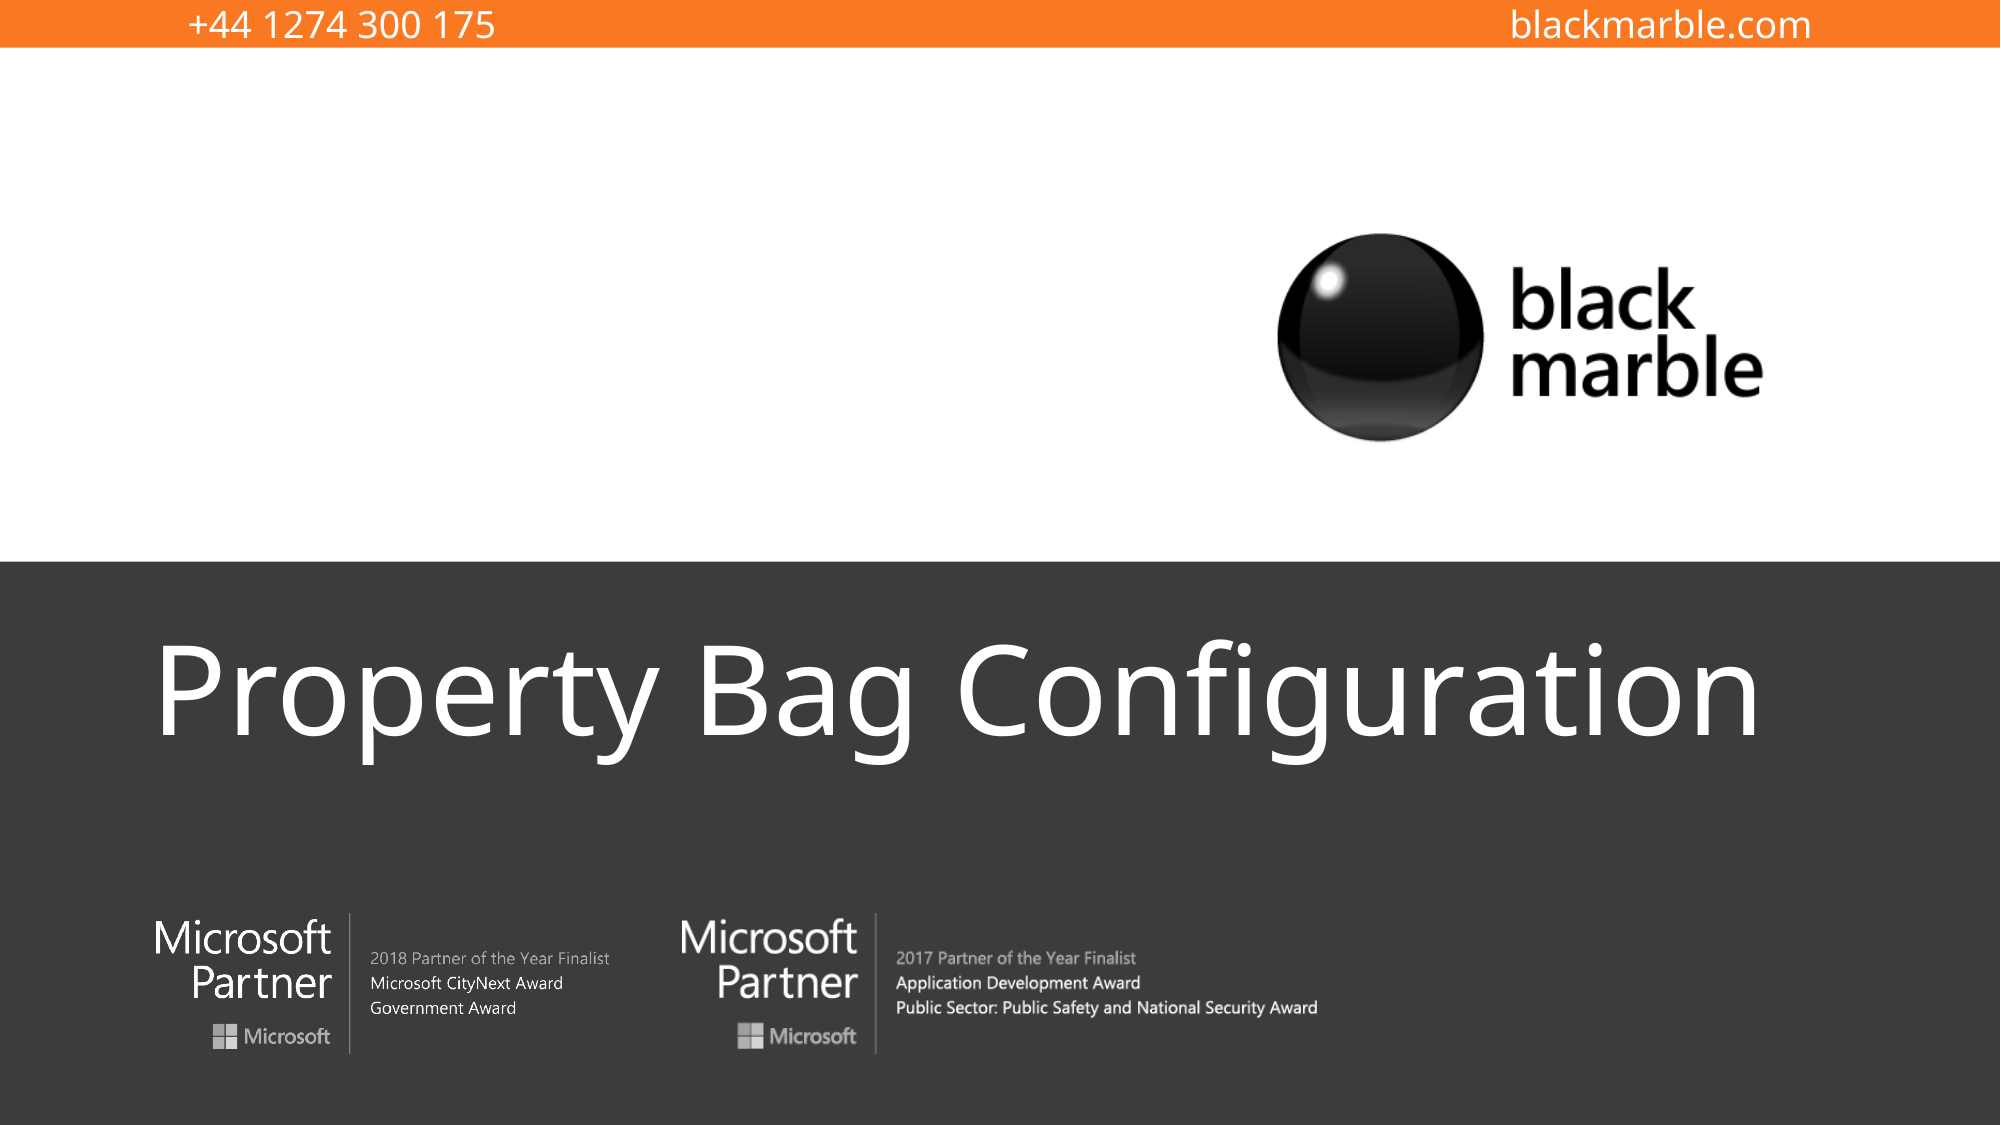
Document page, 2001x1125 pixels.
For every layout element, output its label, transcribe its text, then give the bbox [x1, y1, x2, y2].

picture [156, 913, 609, 1054]
picture [682, 913, 1317, 1054]
picture [1263, 224, 1770, 454]
title Property Bag Configuration [136, 566, 1862, 771]
